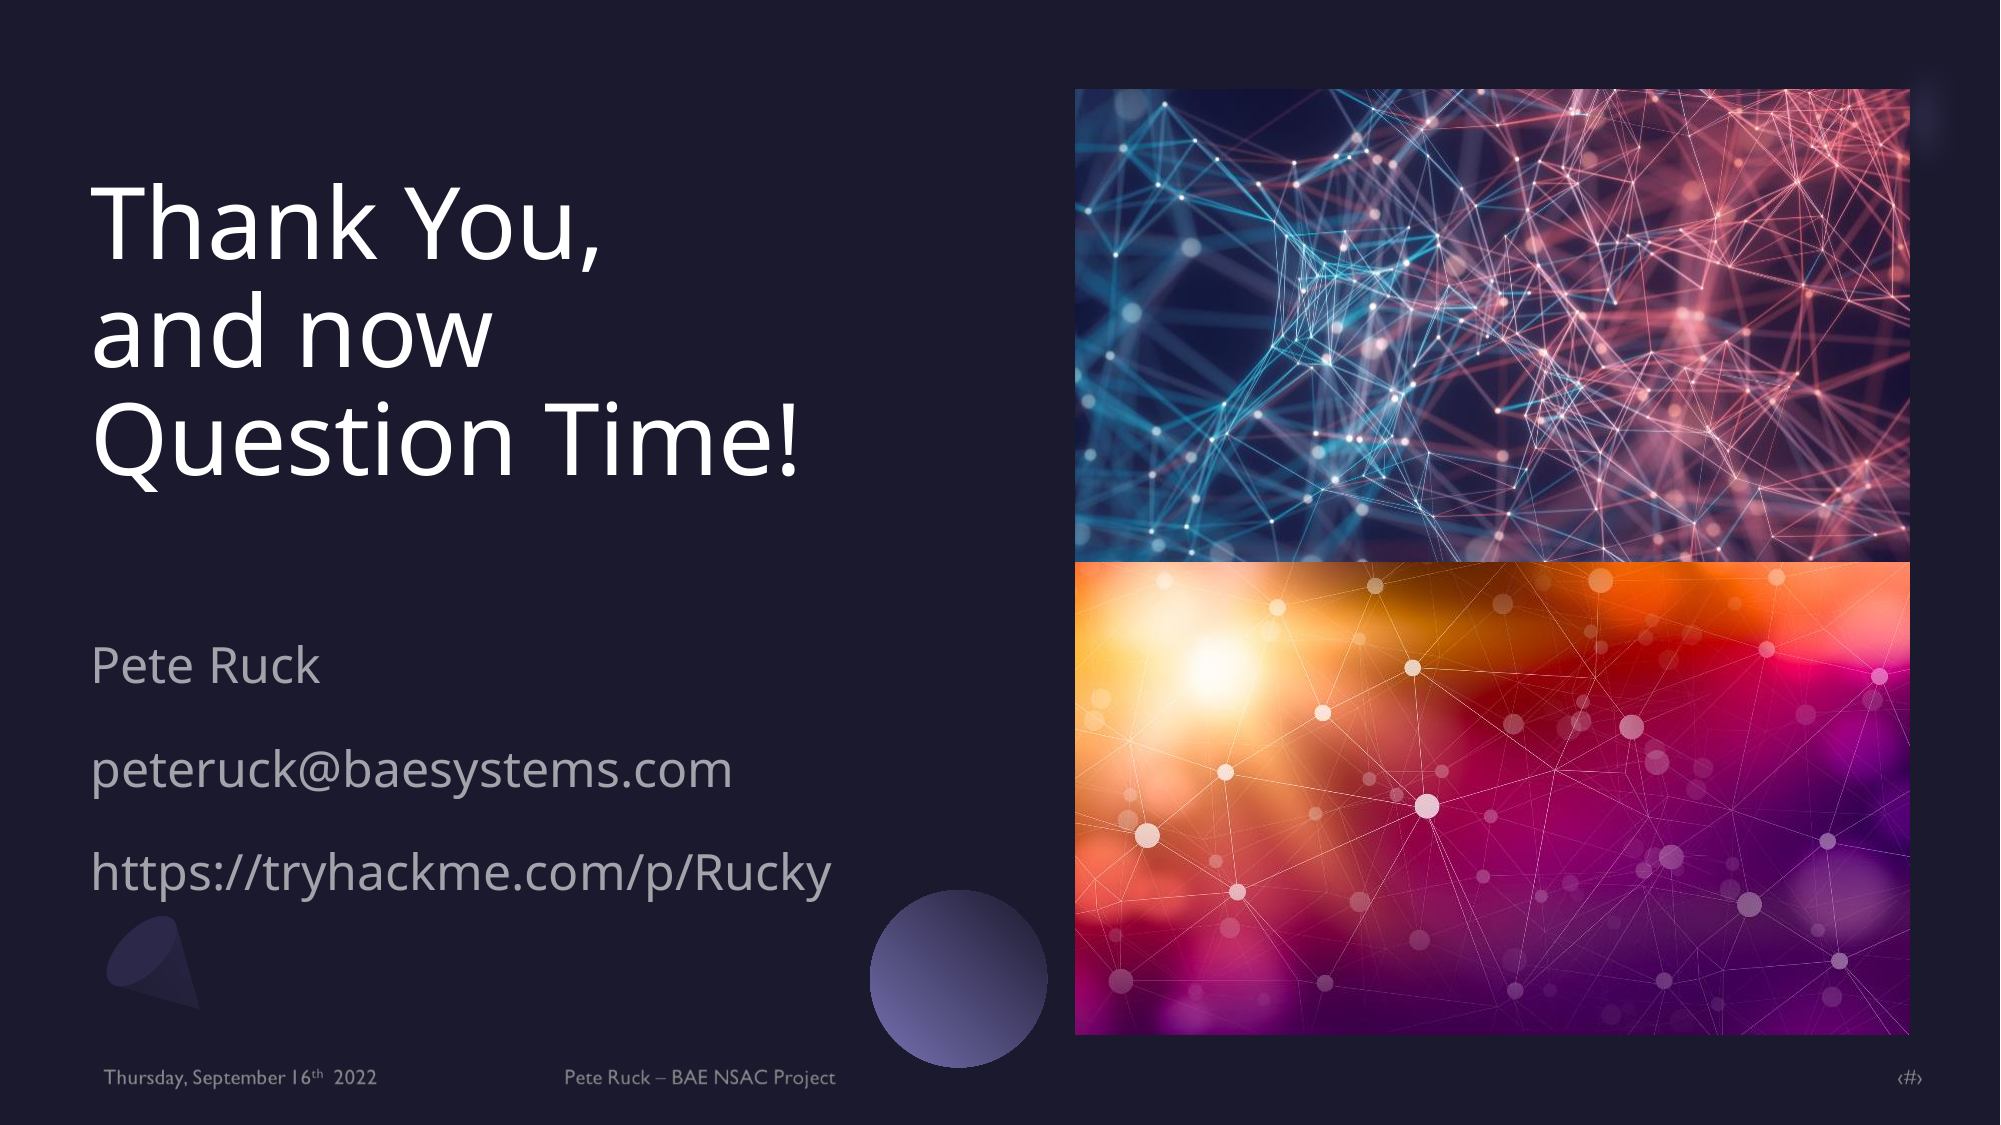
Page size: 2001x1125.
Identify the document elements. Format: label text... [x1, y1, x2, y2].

subtitle Pete Ruck peteruck@baesystems.com https://tryhackme.com/p/Rucky [90, 627, 983, 1000]
picture [90, 1057, 1936, 1103]
picture [1075, 89, 1910, 1035]
title Thank You, and now Question Time! [90, 104, 983, 498]
